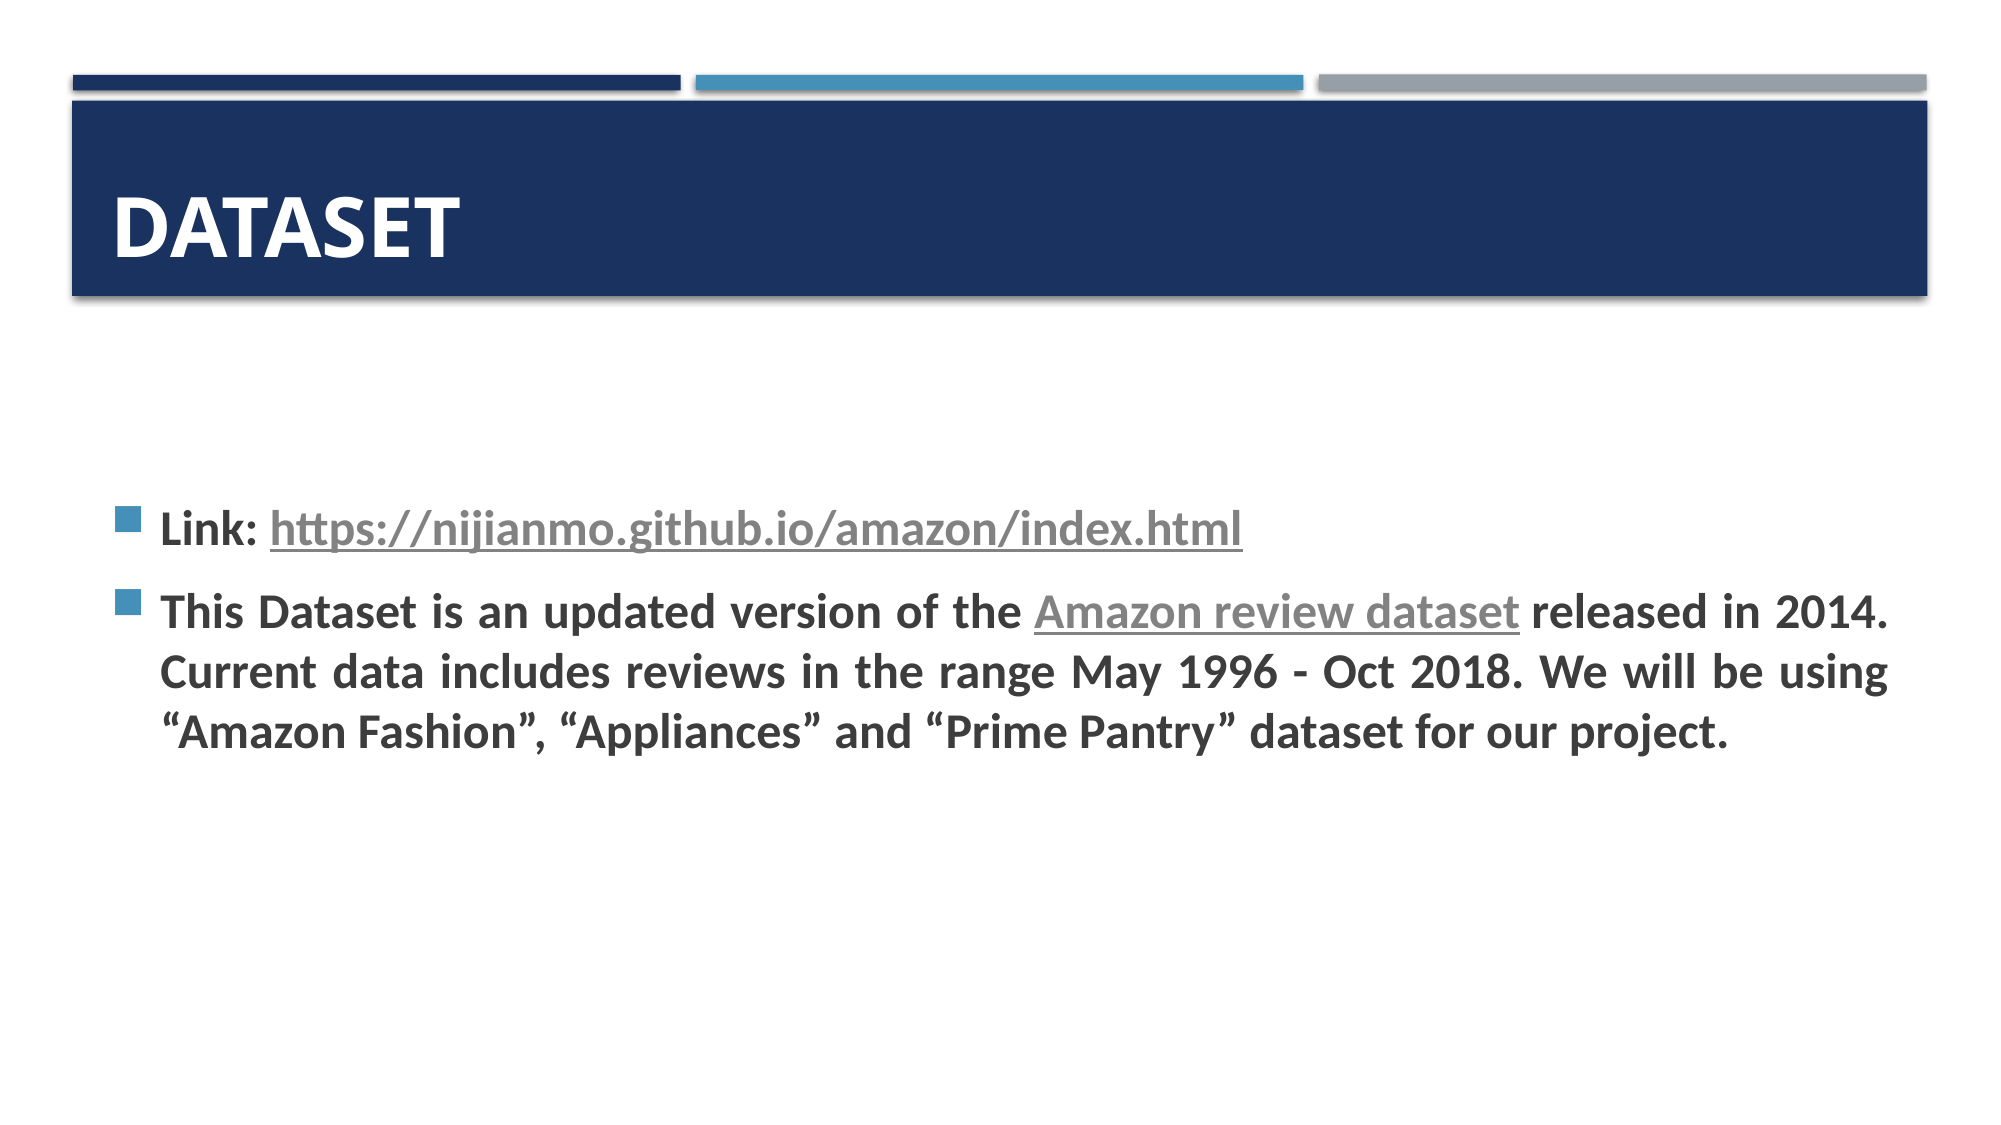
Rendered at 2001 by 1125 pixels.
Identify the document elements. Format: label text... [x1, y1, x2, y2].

title Dataset [95, 115, 1905, 282]
list Link: https://nijianmo.github.io/amazon/index.html This Dataset is an updated version of the Amazon review dataset released in 2014. Current data includes reviews in the range May 1996 - Oct 2018. We will be using “Amazon Fashion”, “Appliances” and “Prime Pantry” dataset for our project. [95, 357, 1905, 962]
